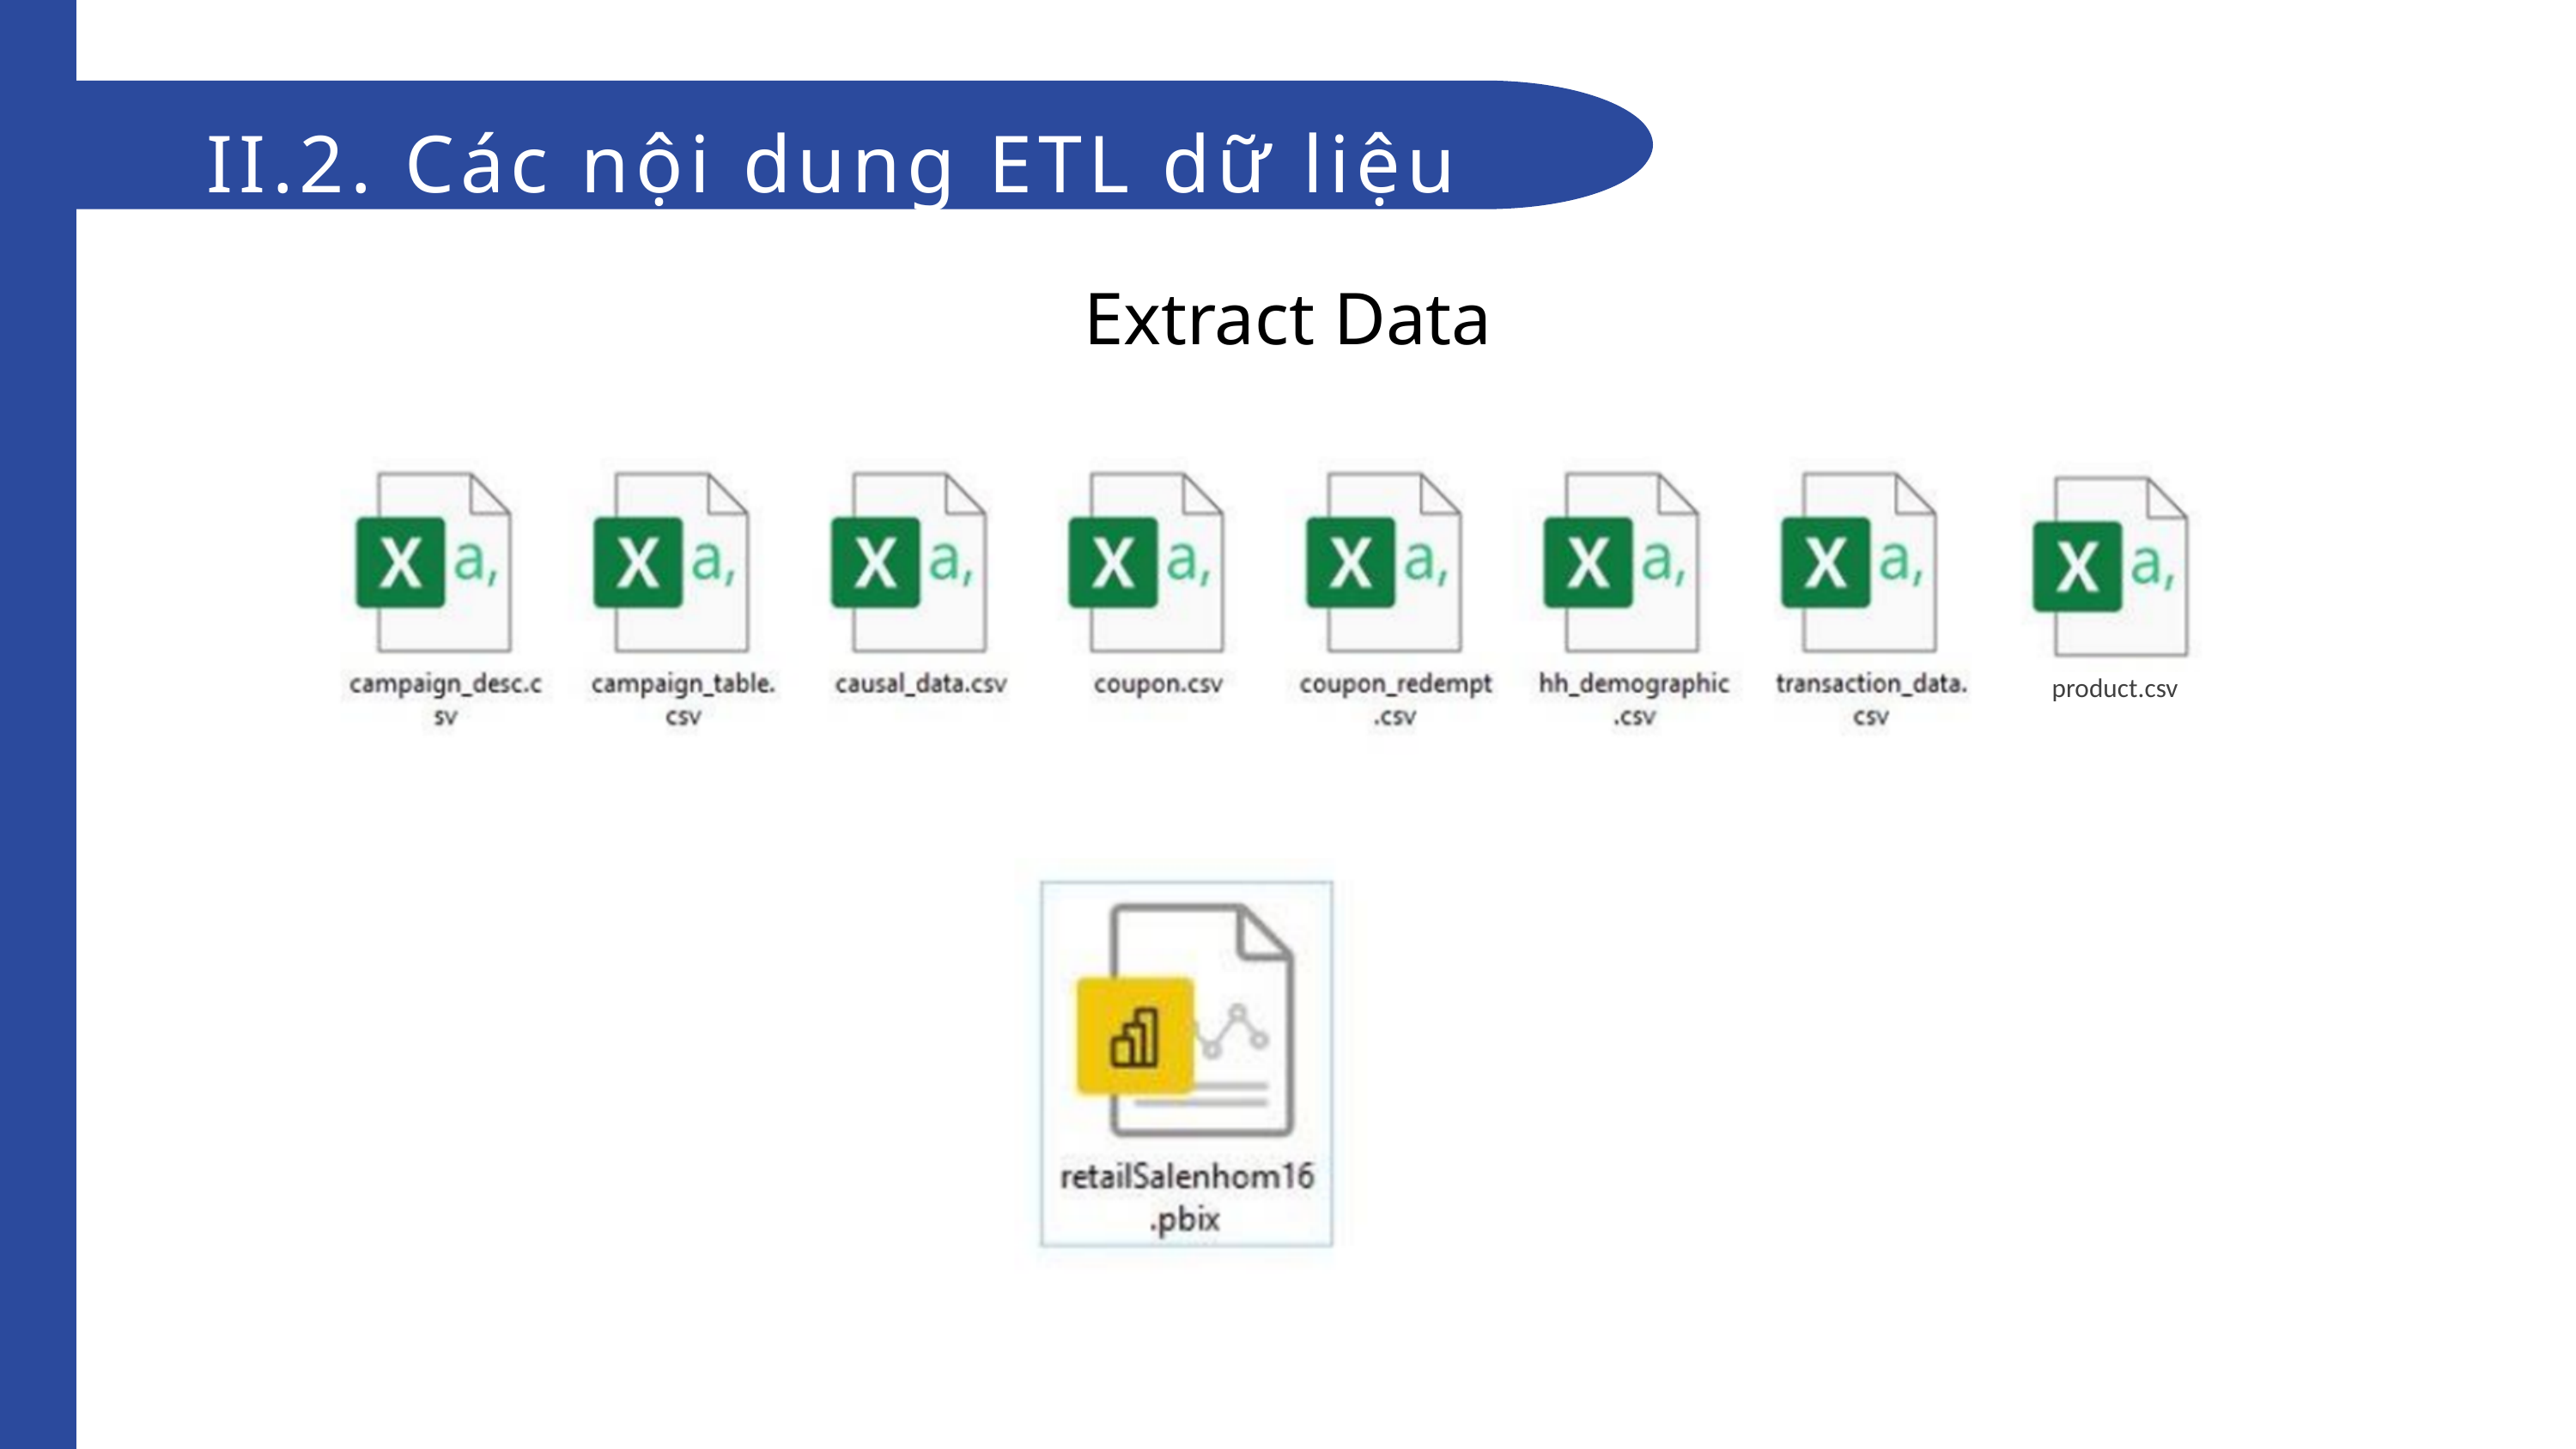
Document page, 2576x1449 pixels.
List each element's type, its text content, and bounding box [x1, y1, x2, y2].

text_box Extract Data [1071, 266, 1505, 366]
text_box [0, 0, 76, 1449]
text_box II.2. Các nội dung ETL dữ liệu [76, 77, 780, 209]
picture [313, 423, 2222, 1292]
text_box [780, 0, 909, 423]
text_box product.csv [2038, 672, 2191, 709]
text_box II.2. Các nội dung ETL dữ liệu [909, 77, 1589, 209]
